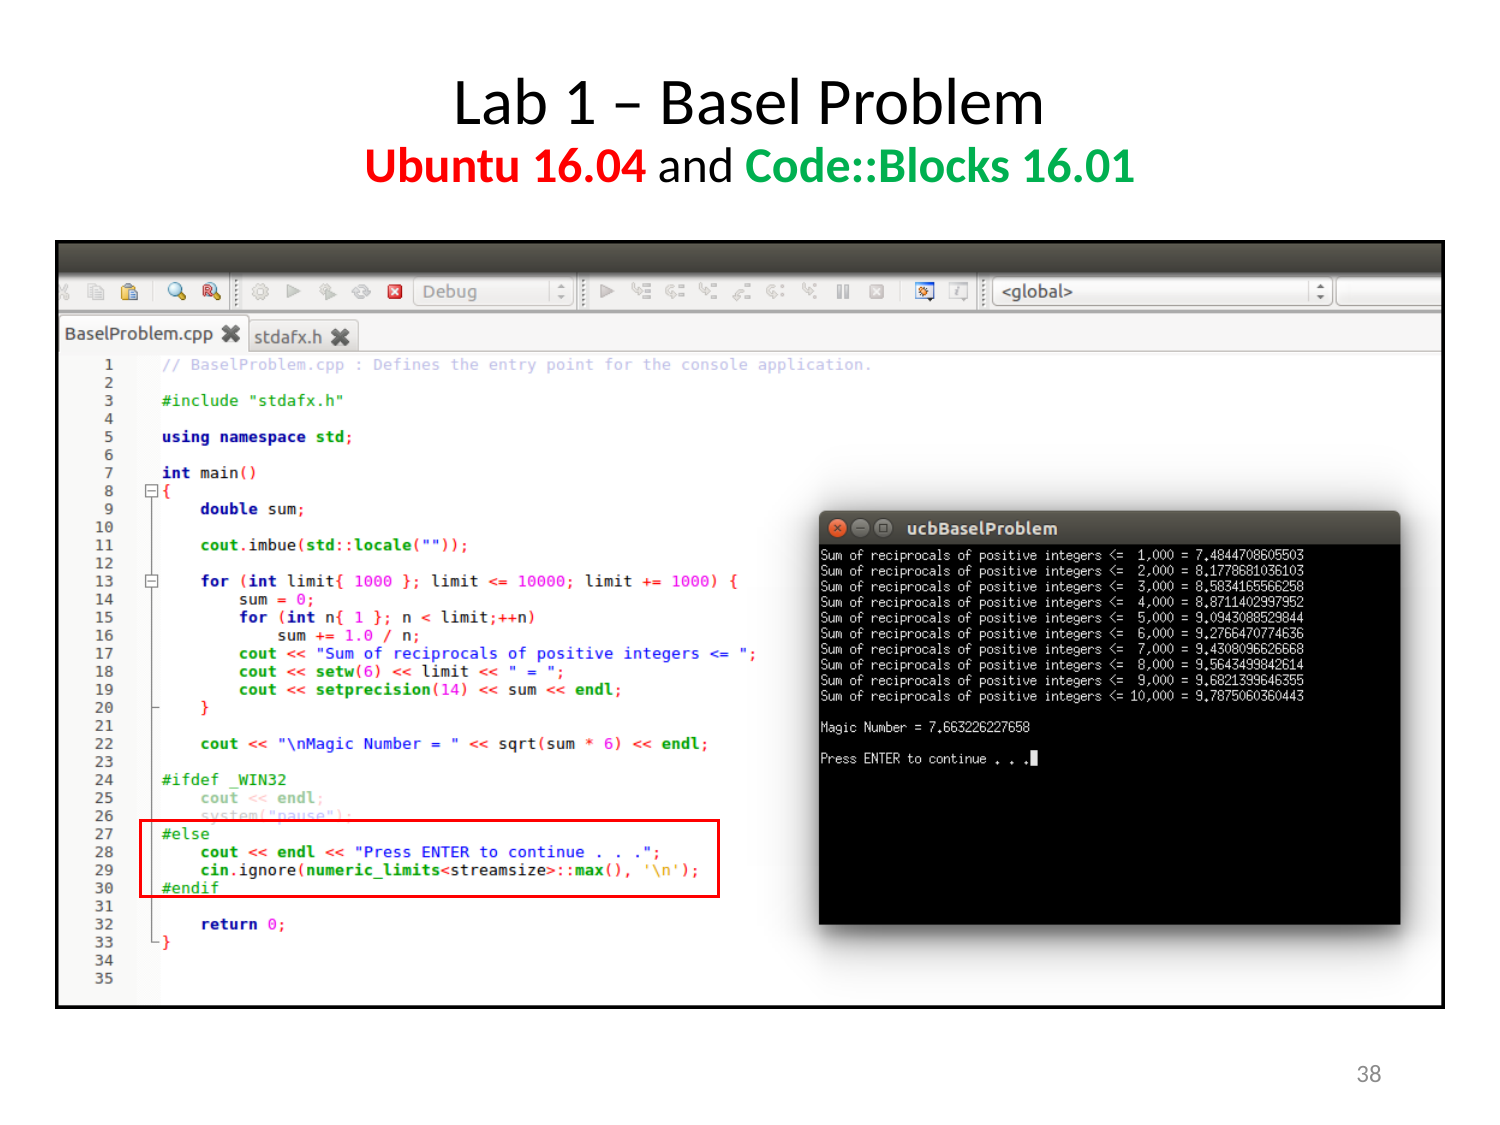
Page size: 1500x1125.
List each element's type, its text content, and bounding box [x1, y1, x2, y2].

slide_number 38 [1059, 1042, 1397, 1103]
text_box Lab 1 – Basel Problem Ubuntu 16.04 and Code::Blocks 16.01 [103, 59, 1397, 240]
picture [55, 240, 1445, 1009]
